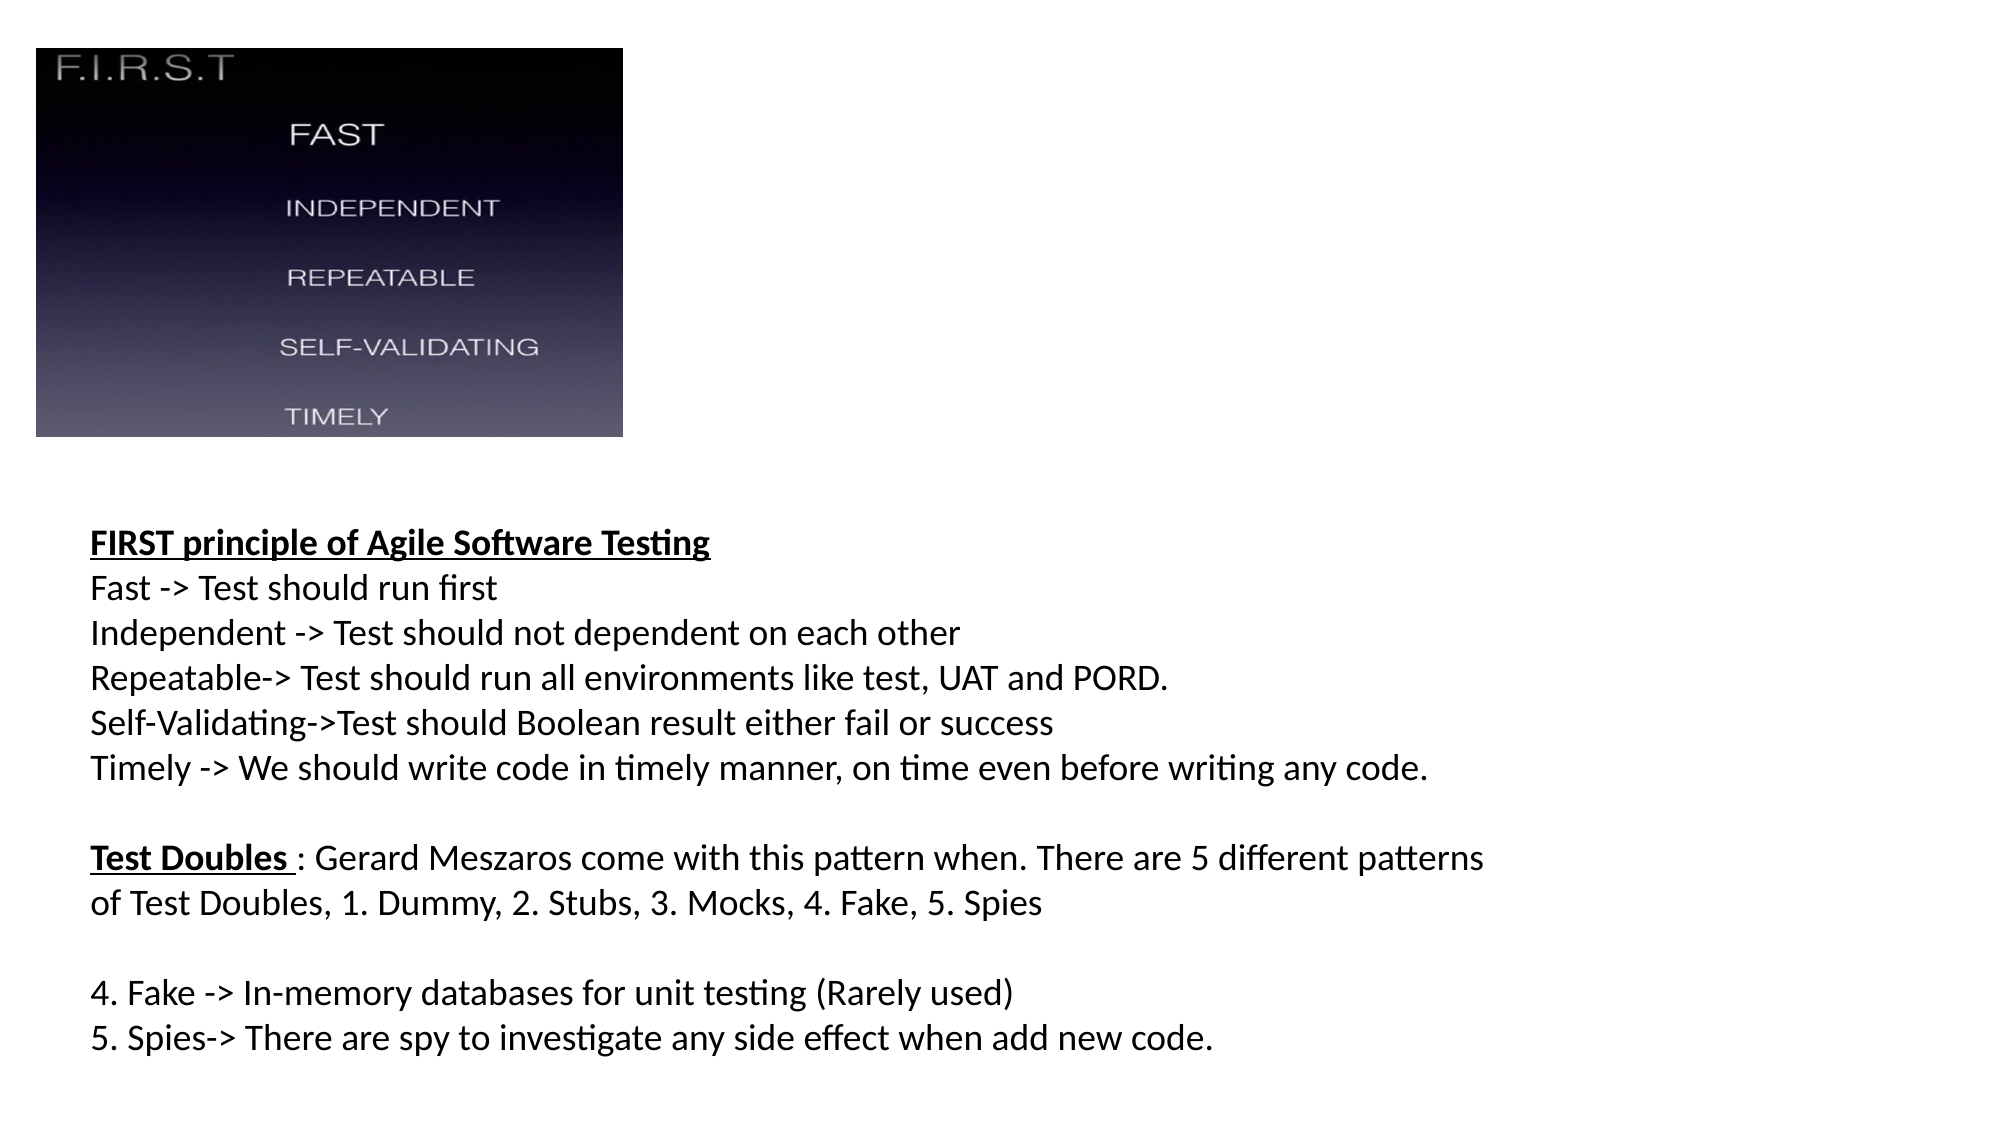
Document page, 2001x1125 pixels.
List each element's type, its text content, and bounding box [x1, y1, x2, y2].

text_box FIRST principle of Agile Software Testing Fast -> Test should run first Independent -> Test should not dependent on each other Repeatable-> Test should run all environments like test, UAT and PORD. Self-Validating->Test should Boolean result either fail or success Timely -> We should write code in timely manner, on time even before writing any code. Test Doubles : Gerard Meszaros come with this pattern when. There are 5 different patterns of Test Doubles, 1. Dummy, 2. Stubs, 3. Mocks, 4. Fake, 5. Spies 4. Fake -> In-memory databases for unit testing (Rarely used) 5. Spies-> There are spy to investigate any side effect when add new code. [75, 510, 1510, 1111]
picture [36, 48, 623, 437]
